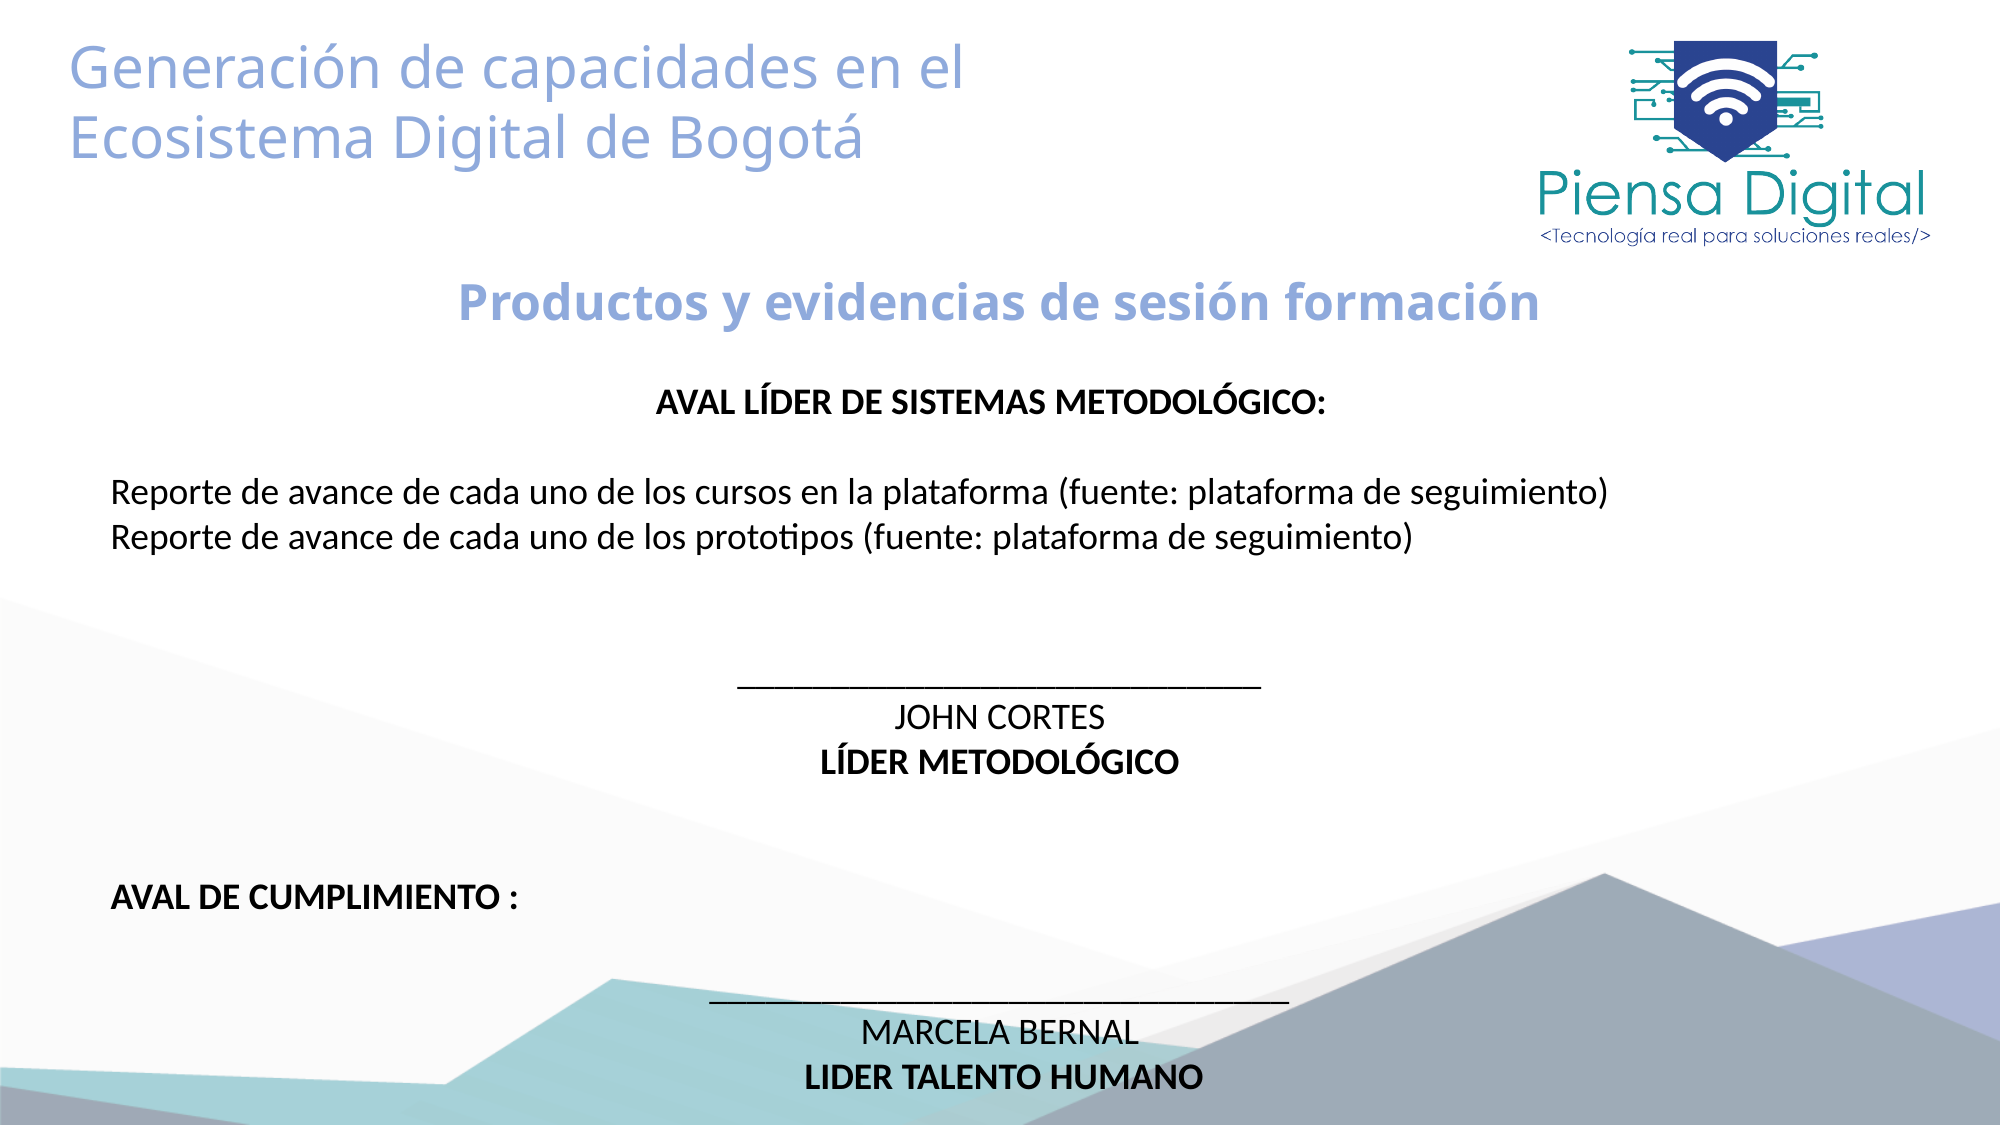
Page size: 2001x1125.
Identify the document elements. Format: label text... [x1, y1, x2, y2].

text_box Productos y evidencias de sesión formación [137, 270, 1863, 338]
text_box Generación de capacidades en el Ecosistema Digital de Bogotá [54, 22, 1122, 178]
text_box AVAL LÍDER DE SISTEMAS METODOLÓGICO: Reporte de avance de cada uno de los cursos en la plataforma (fuente: plataforma de seguimiento) Reporte de avance de cada uno de los prototipos (fuente: plataforma de seguimiento) ____________________________ JOHN CORTES LÍDER METODOLÓGICO AVAL DE CUMPLIMIENTO : _______________________________ MARCELA BERNAL LIDER TALENTO HUMANO [95, 369, 1905, 1125]
picture [1505, 0, 1946, 285]
